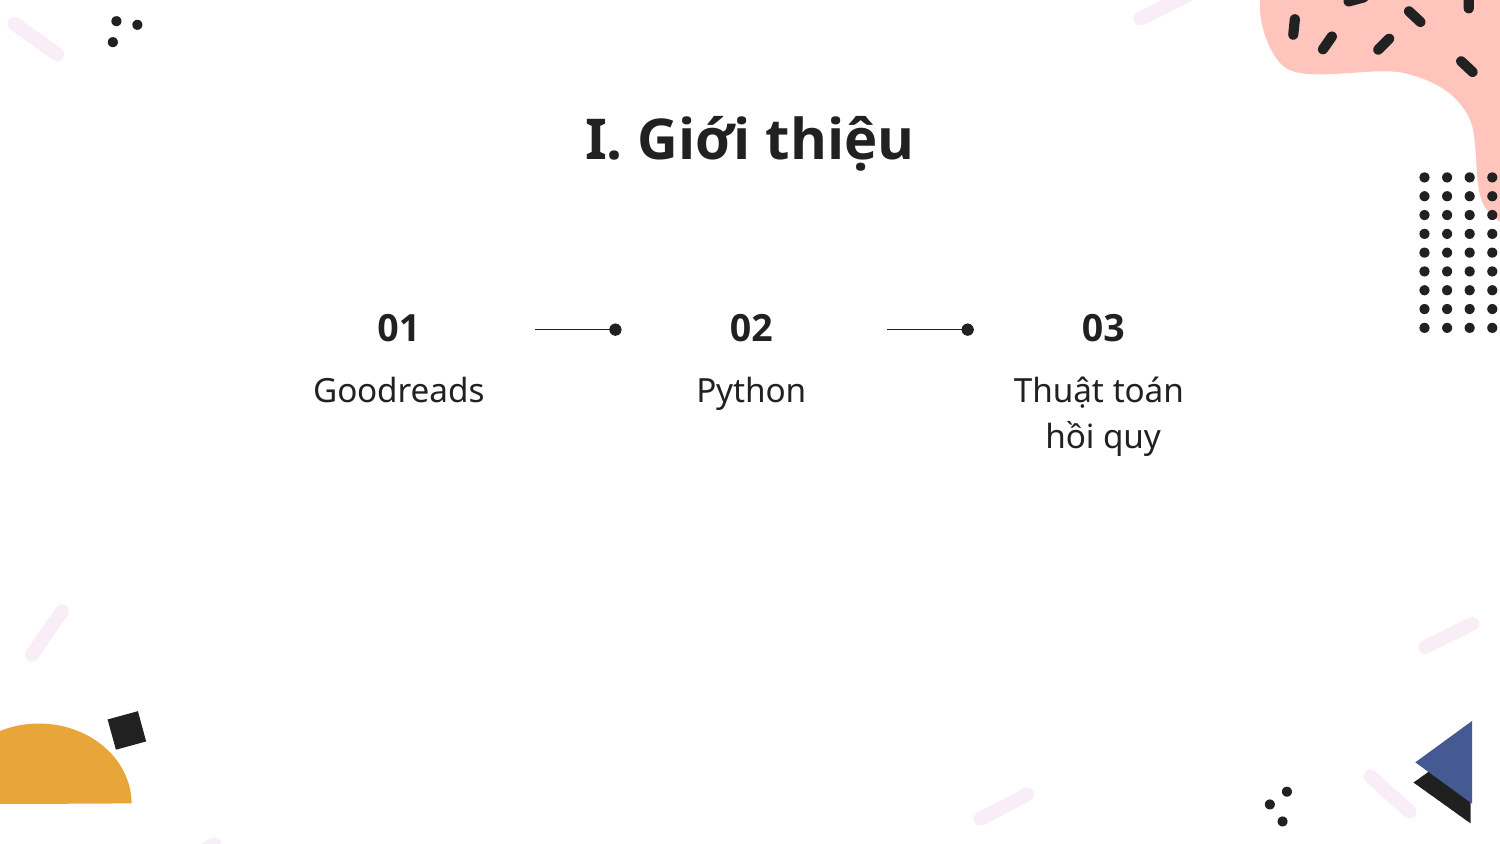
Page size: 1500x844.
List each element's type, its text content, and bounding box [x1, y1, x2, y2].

text_box Goodreads [263, 348, 535, 552]
text_box Thuật toán hồi quy [967, 348, 1240, 552]
text_box 01 [263, 295, 535, 348]
title I. Giới thiệu [118, 77, 1382, 173]
text_box Python [615, 348, 887, 552]
text_box 03 [967, 295, 1240, 348]
text_box 02 [615, 295, 887, 348]
